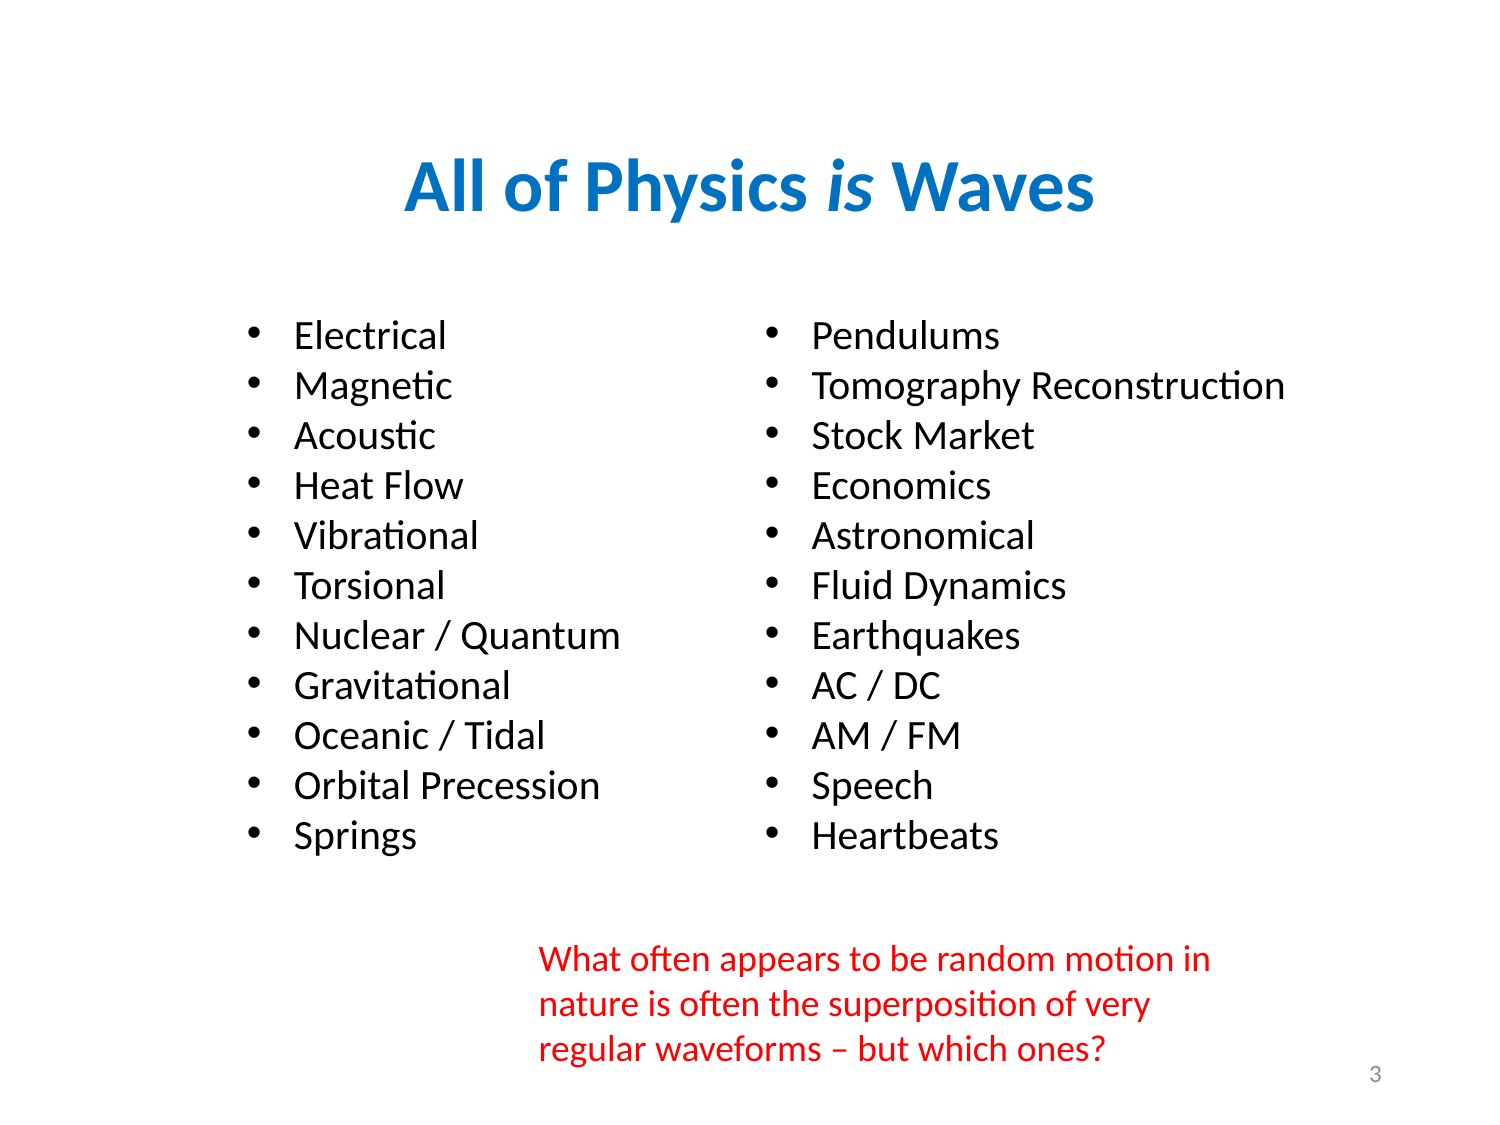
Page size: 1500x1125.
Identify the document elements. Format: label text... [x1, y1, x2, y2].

text_box All of Physics is Waves [368, 129, 1132, 235]
slide_number 3 [1059, 1042, 1397, 1103]
text_box What often appears to be random motion in nature is often the superposition of very regular waveforms – but which ones? [523, 926, 1283, 1077]
text_box Electrical Magnetic Acoustic Heat Flow Vibrational Torsional Nuclear / Quantum Gravitational Oceanic / Tidal Orbital Precession Springs [232, 299, 702, 865]
text_box Pendulums Tomography Reconstruction Stock Market Economics Astronomical Fluid Dynamics Earthquakes AC / DC AM / FM Speech Heartbeats [749, 299, 1318, 865]
